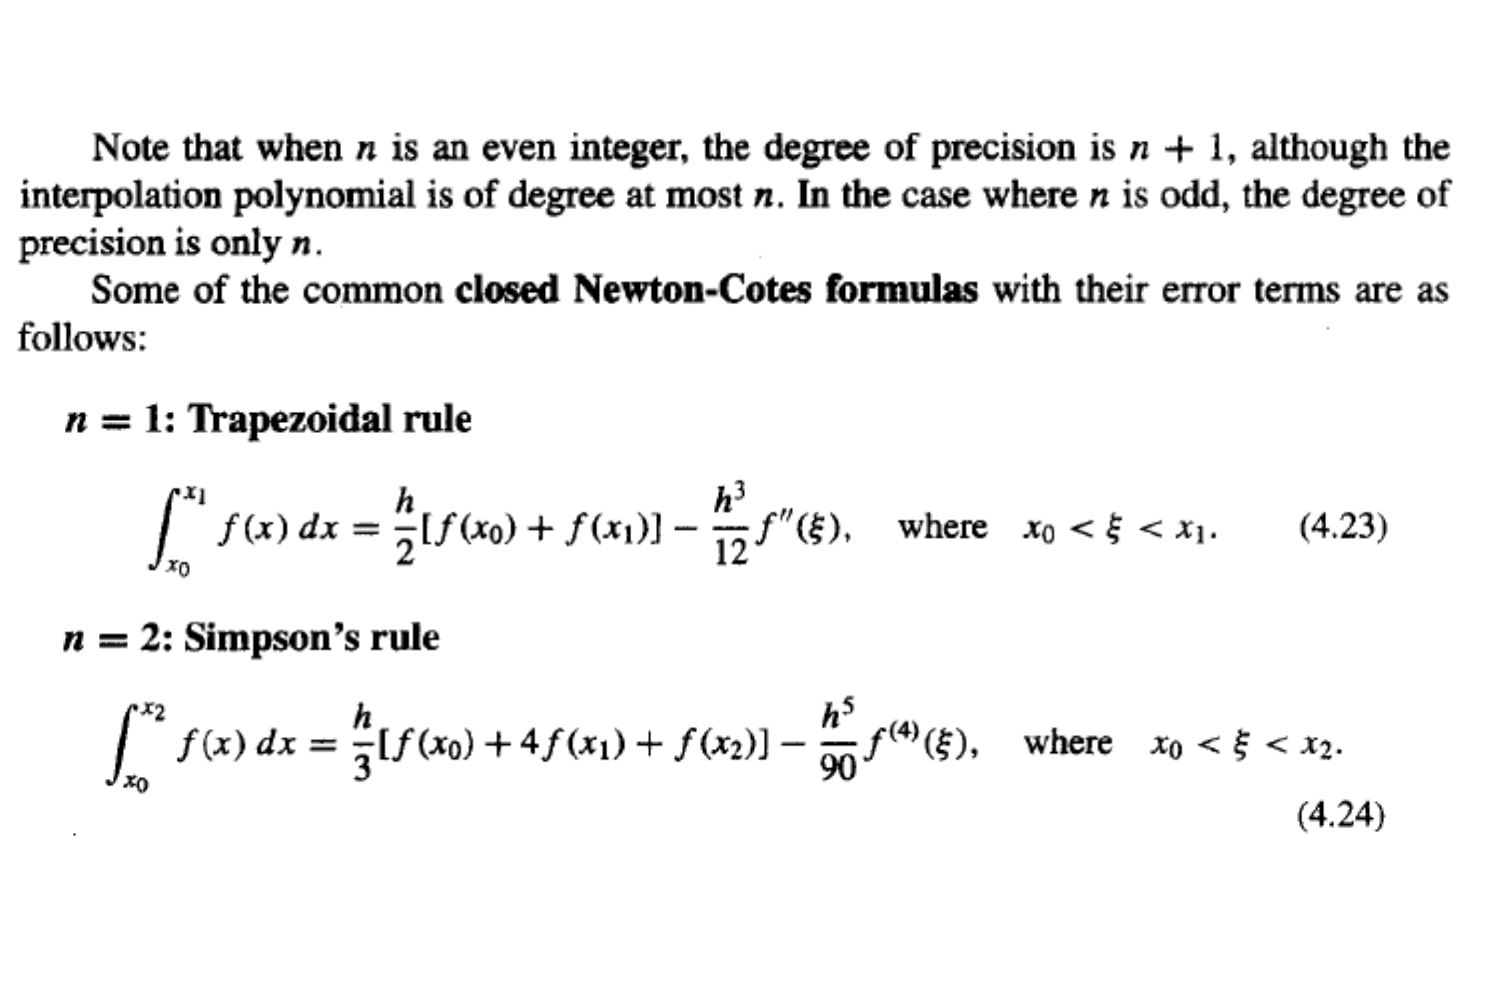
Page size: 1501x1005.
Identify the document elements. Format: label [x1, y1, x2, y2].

picture [50, 389, 1401, 840]
list [0, 114, 1455, 357]
